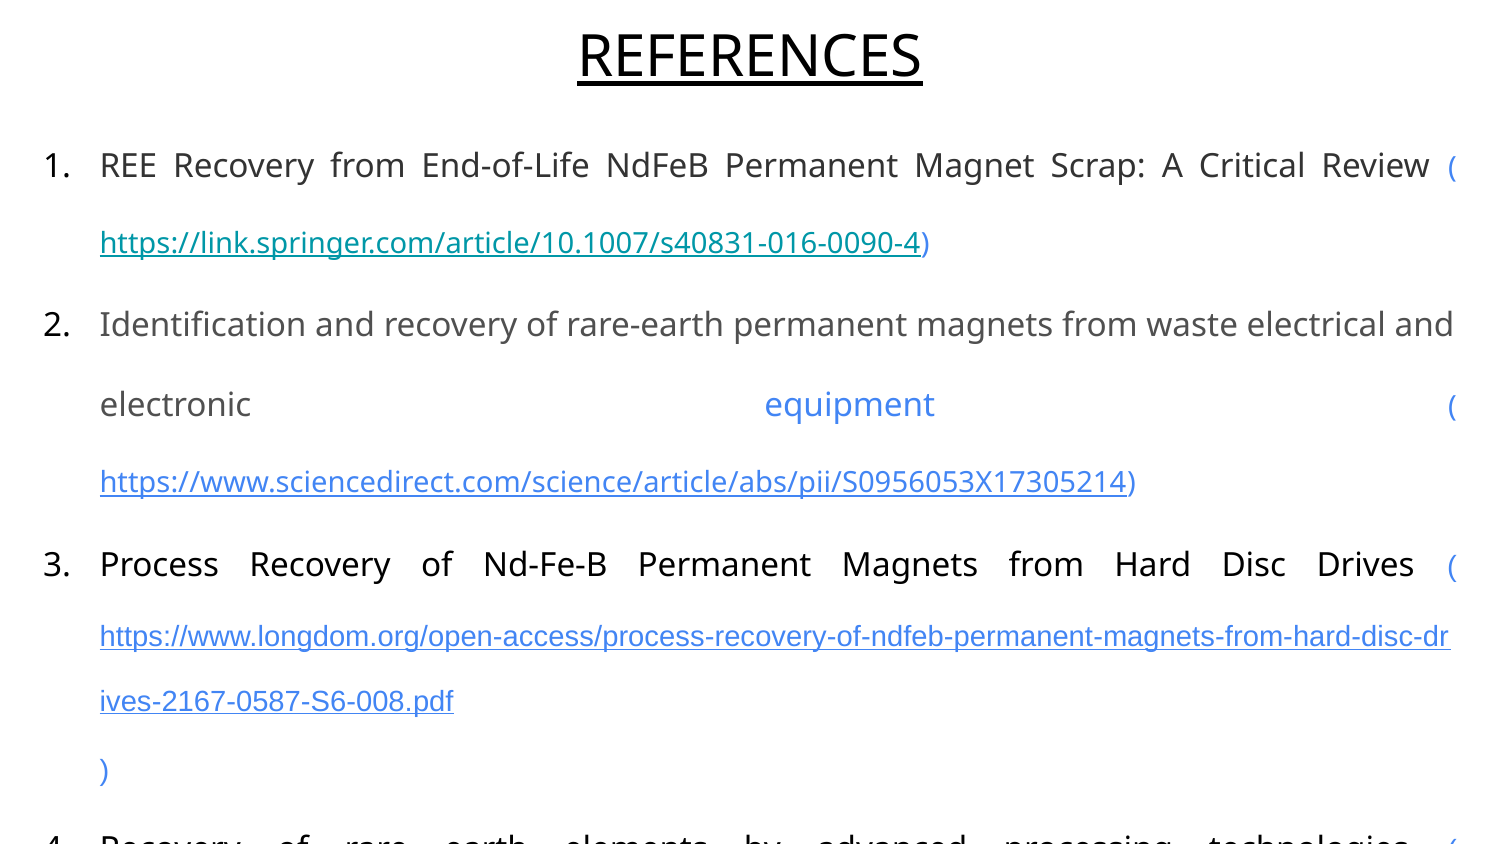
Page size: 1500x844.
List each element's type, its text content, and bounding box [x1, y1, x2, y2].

text_box REE Recovery from End-of-Life NdFeB Permanent Magnet Scrap: A Critical Review (https://link.springer.com/article/10.1007/s40831-016-0090-4) Identification and recovery of rare-earth permanent magnets from waste electrical and electronic equipment (https://www.sciencedirect.com/science/article/abs/pii/S0956053X17305214) Process Recovery of Nd-Fe-B Permanent Magnets from Hard Disc Drives (https://www.longdom.org/open-access/process-recovery-of-ndfeb-permanent-magnets-from-hard-disc-drives-2167-0587-S6-008.pdf) Recovery of rare earth elements by advanced processing technologies (https://digitalcommons.mtech.edu/cgi/viewcontent.cgi?article=1235&context=grad_rsch) [28, 96, 1472, 844]
text_box REFERENCES [539, 11, 961, 96]
